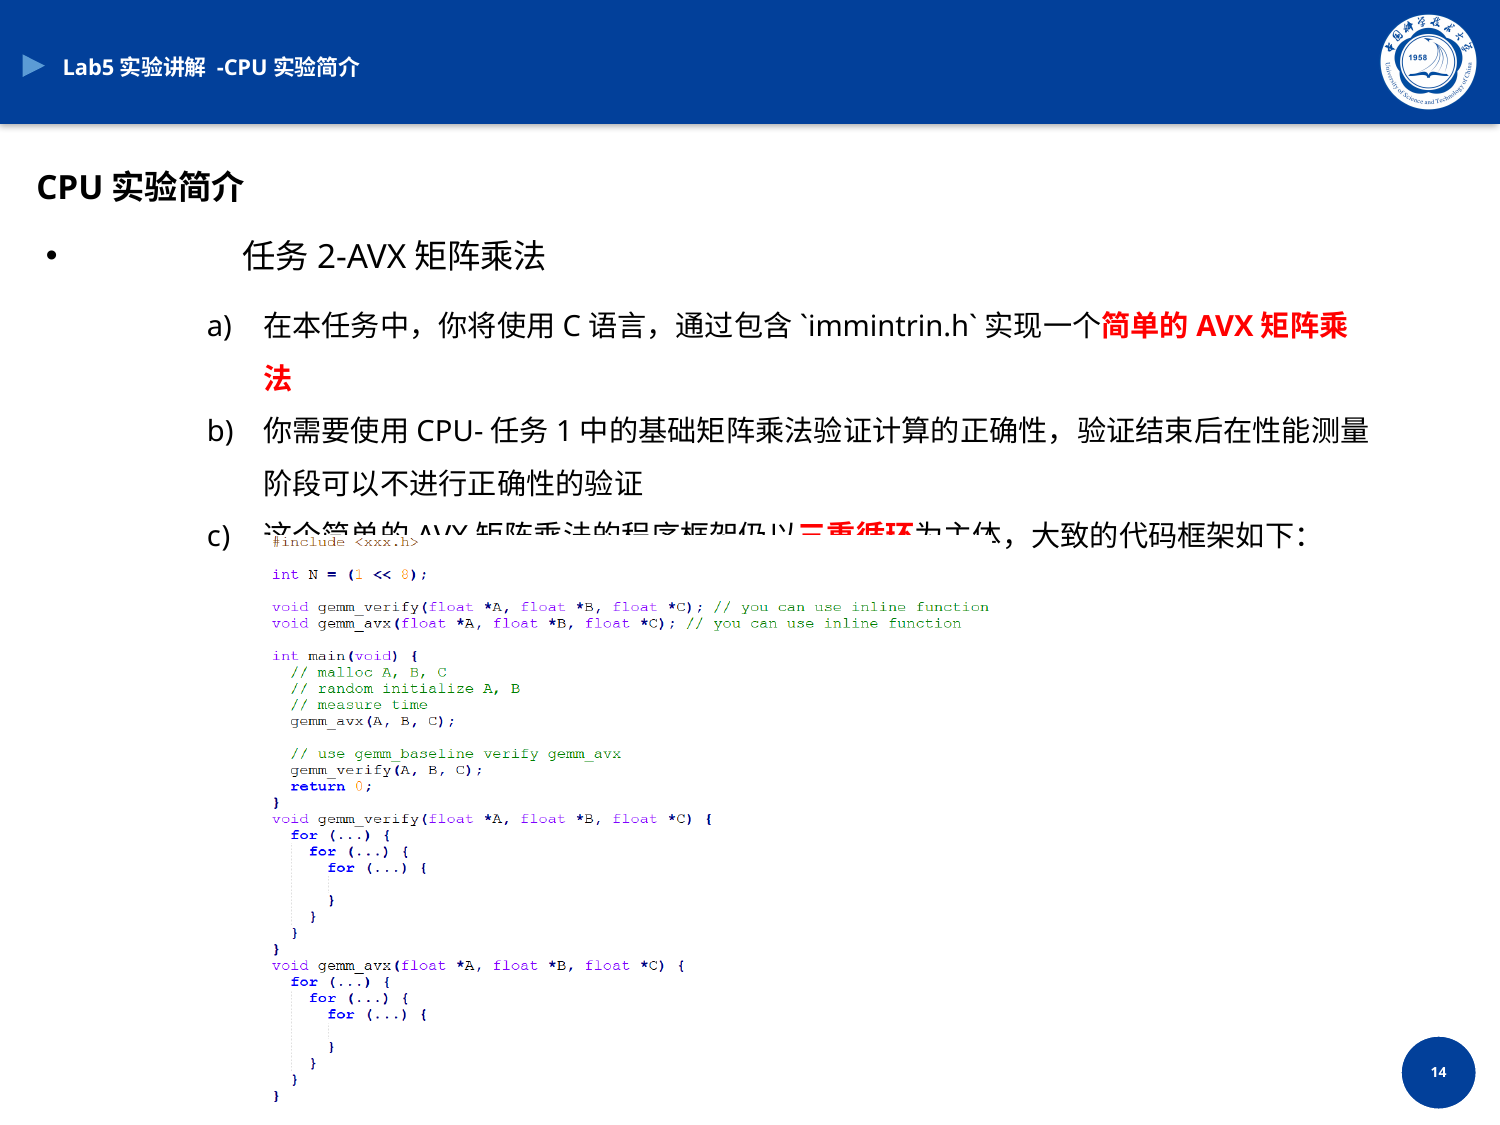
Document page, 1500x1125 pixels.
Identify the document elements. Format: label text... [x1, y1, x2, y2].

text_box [22, 45, 1056, 88]
picture [1379, 13, 1478, 111]
text_box 任务2-AVX矩阵乘法 [0, 207, 570, 283]
text_box 在本任务中，你将使用C语言，通过包含`immintrin.h`实现一个简单的AVX矩阵乘法 你需要使用CPU-任务1中的基础矩阵乘法验证计算的正确性，验证结束后在性能测量阶段可以不进行正确性的验证 这个简单的AVX矩阵乘法的程序框架仍以三重循环为主体，大致的代码框架如下： [192, 282, 1389, 595]
picture [258, 535, 993, 1111]
text_box CPU实验简介 [21, 139, 260, 207]
